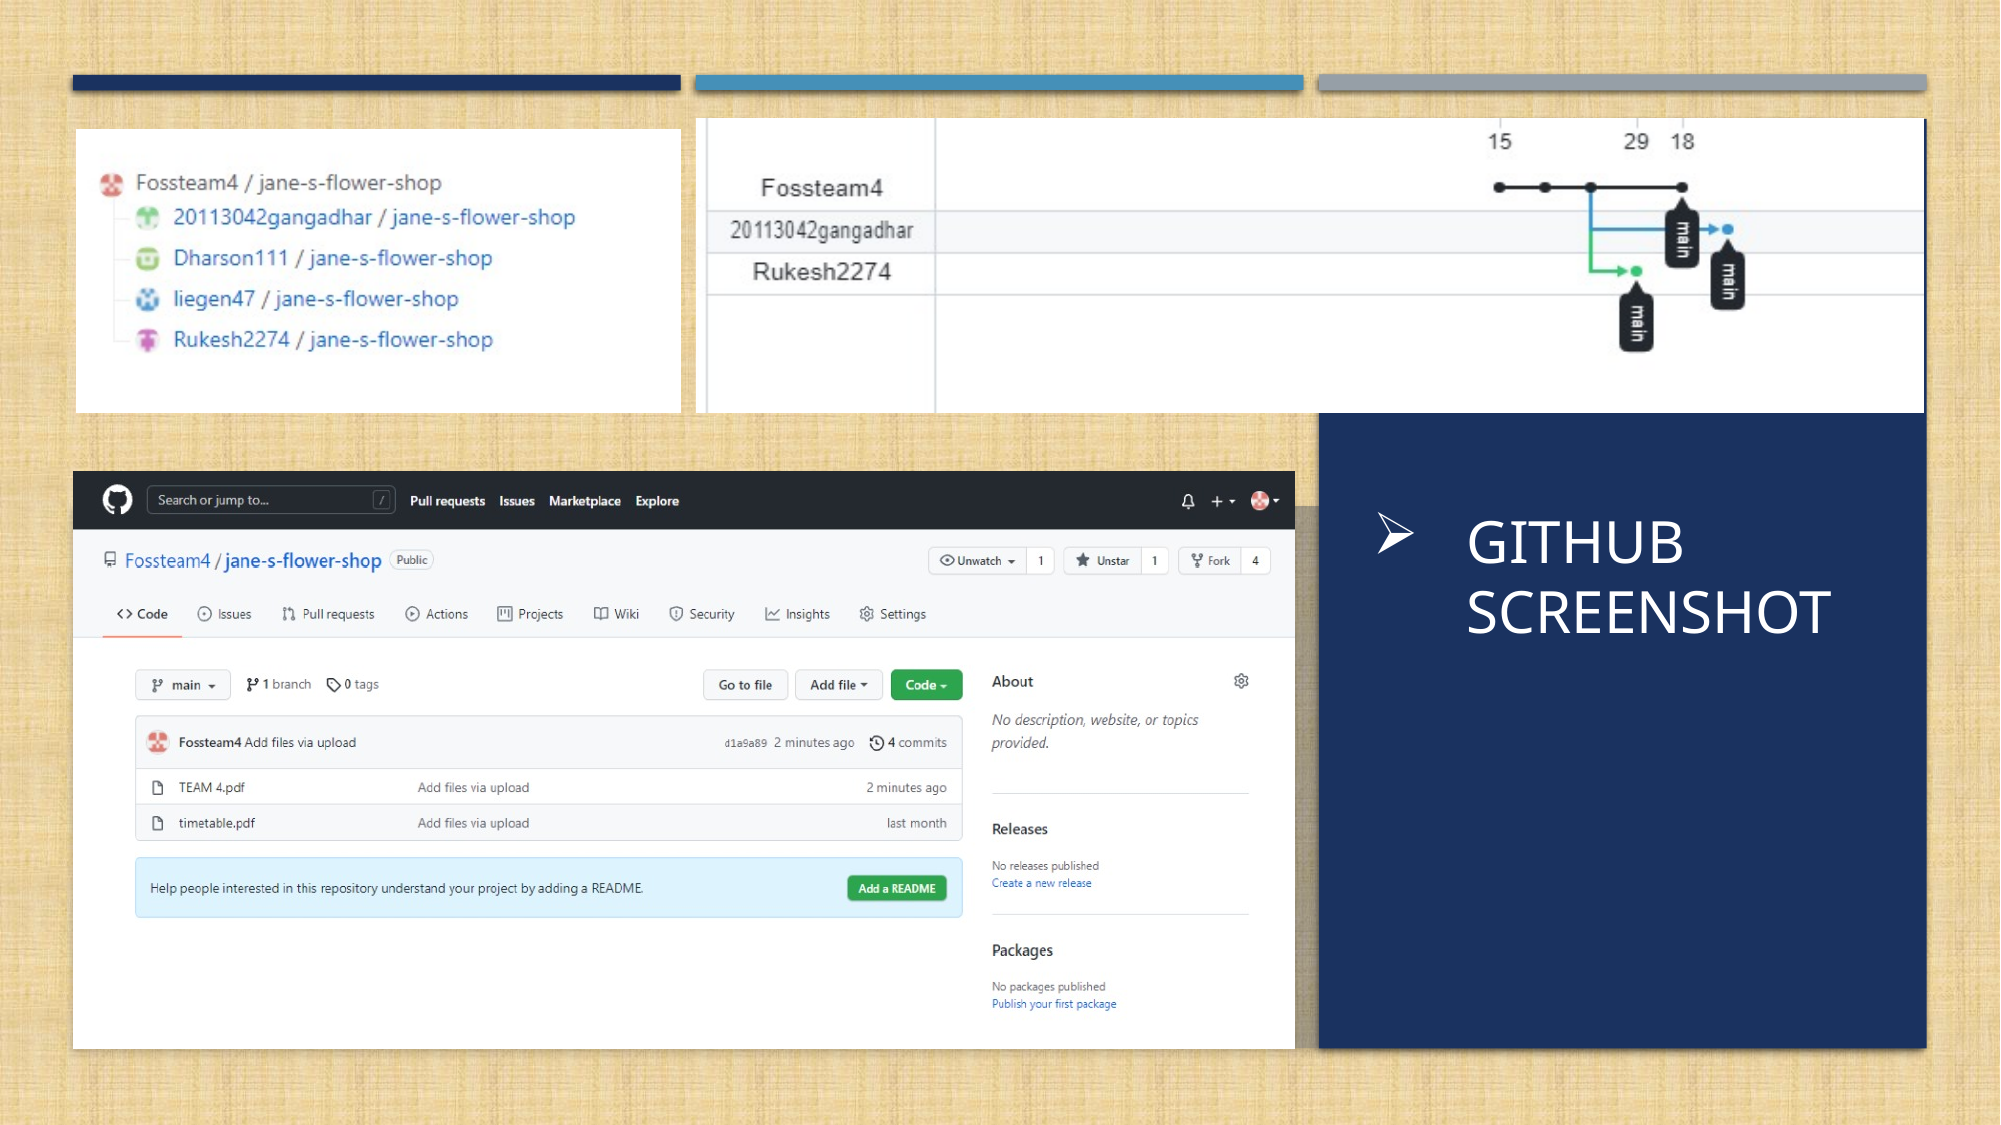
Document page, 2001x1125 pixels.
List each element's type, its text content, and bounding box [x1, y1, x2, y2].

text_box [0, 0, 2000, 1125]
title Github screenshot [1357, 425, 1864, 653]
text_box [1318, 422, 1928, 1049]
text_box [72, 73, 1928, 92]
picture [695, 117, 1925, 414]
picture [75, 129, 682, 414]
picture [72, 470, 1296, 1049]
